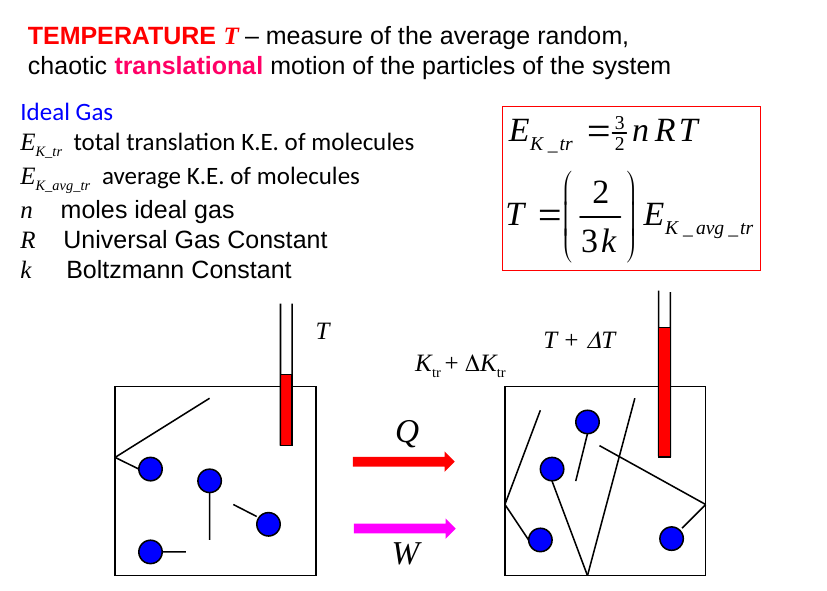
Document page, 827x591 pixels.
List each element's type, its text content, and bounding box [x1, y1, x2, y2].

text_box [575, 410, 600, 434]
text_box TEMPERATURE T – measure of the average random, chaotic translational motion of the particles of the system [13, 11, 695, 87]
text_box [391, 537, 429, 571]
text_box [540, 457, 564, 481]
text_box [197, 469, 222, 493]
text_box [138, 457, 163, 481]
text_box [352, 451, 455, 472]
text_box [659, 526, 684, 551]
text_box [392, 415, 424, 455]
text_box [504, 386, 706, 576]
text_box [281, 374, 292, 446]
text_box [138, 540, 163, 564]
text_box T + T [528, 315, 635, 361]
text_box [115, 386, 316, 576]
text_box [658, 327, 671, 458]
text_box [353, 518, 456, 539]
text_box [502, 106, 761, 271]
text_box [528, 528, 553, 552]
text_box Ktr + Ktr [400, 339, 521, 388]
text_box [256, 512, 281, 537]
text_box Ideal Gas EK_tr total translation K.E. of molecules EK_avg_tr average K.E. of molecules n moles ideal gas R Universal Gas Constant k Boltzmann Constant [5, 87, 587, 359]
